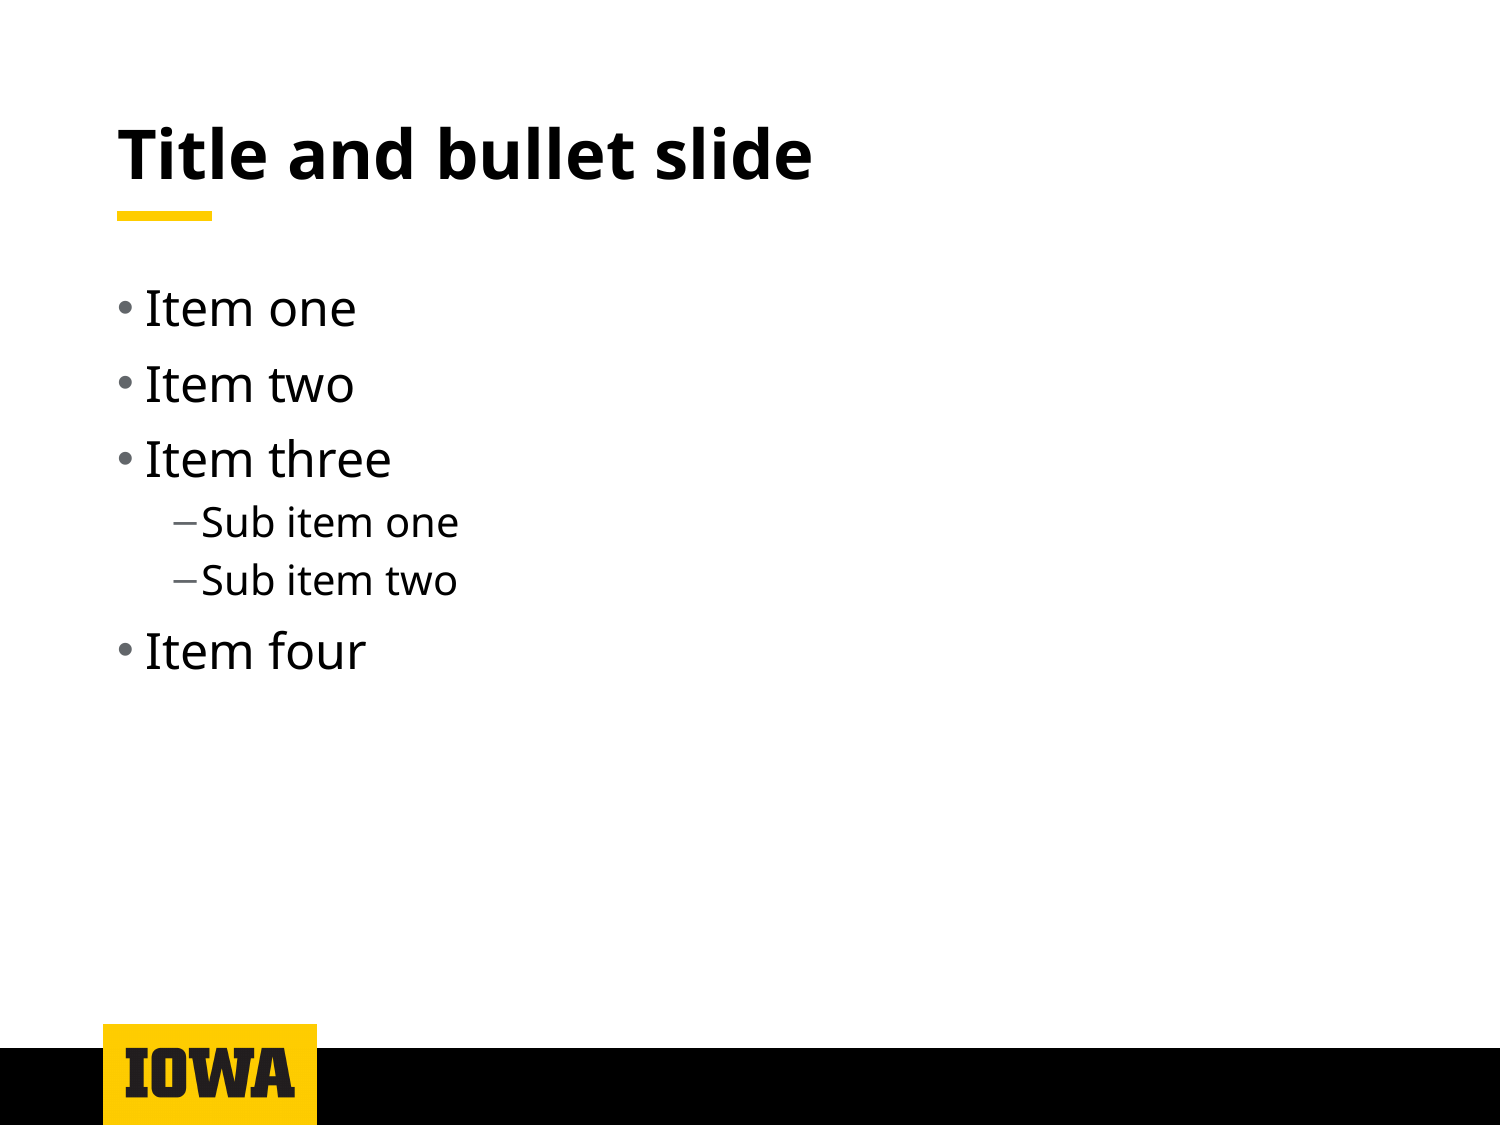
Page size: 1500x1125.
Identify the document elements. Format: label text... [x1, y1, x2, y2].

title Title and bullet slide [117, 86, 1383, 229]
list Item one Item two Item three Sub item one Sub item two Item four [117, 276, 1379, 975]
picture [103, 1024, 317, 1125]
